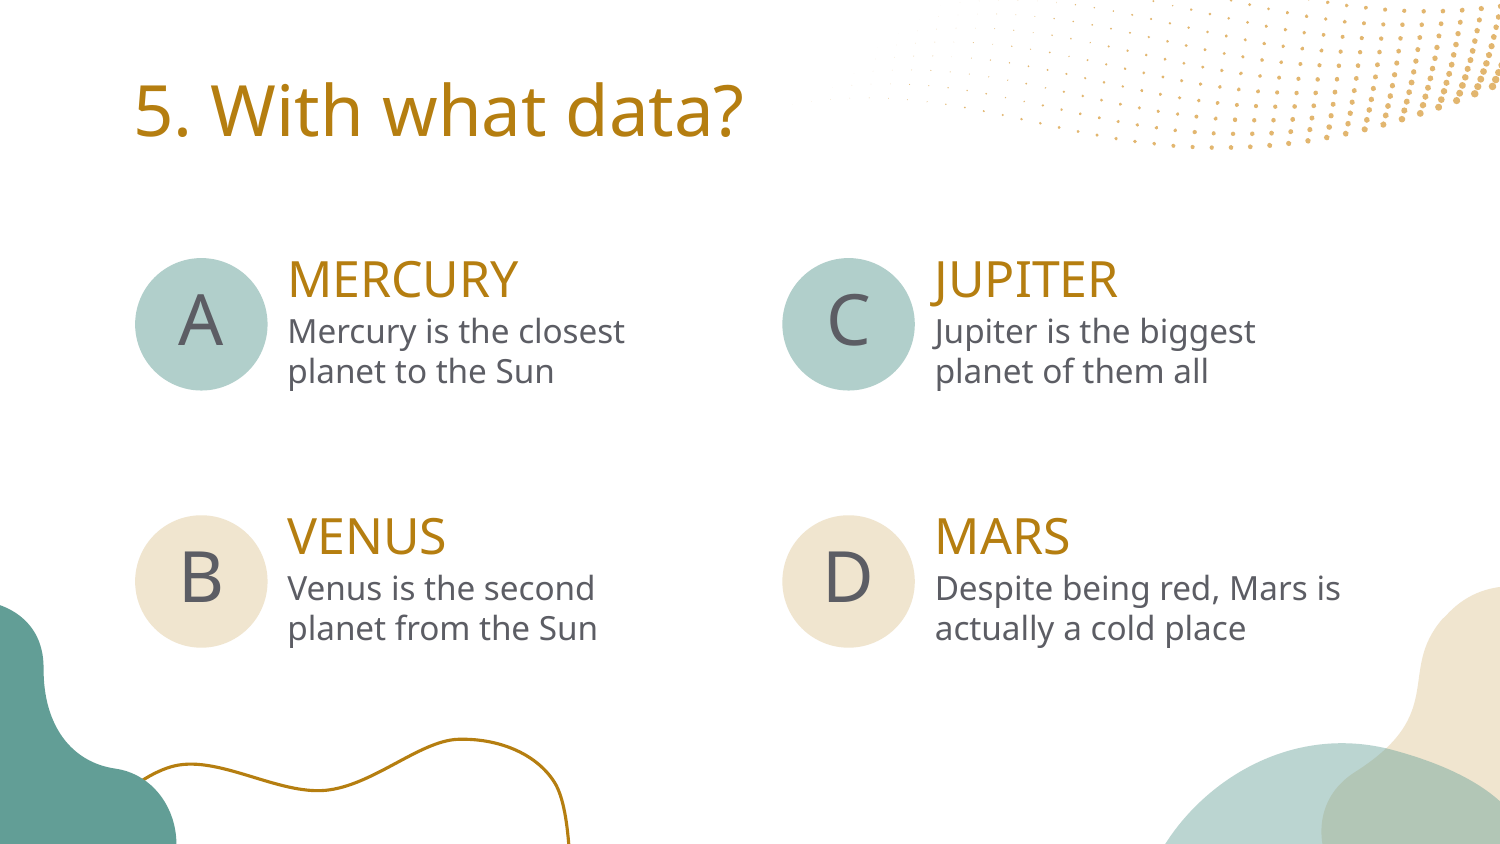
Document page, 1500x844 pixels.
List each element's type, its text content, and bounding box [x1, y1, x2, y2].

text_box [798, 625, 899, 648]
subtitle Mercury is the closest planet to the Sun [272, 306, 718, 394]
subtitle VENUS [272, 503, 718, 564]
subtitle Venus is the second planet from the Sun [272, 564, 718, 651]
text_box [151, 515, 252, 538]
text_box [152, 258, 251, 280]
text_box [905, 289, 915, 359]
text_box [782, 547, 792, 616]
text_box [151, 368, 252, 391]
subtitle JUPITER [919, 246, 1365, 306]
subtitle MERCURY [272, 246, 718, 306]
text_box [135, 546, 145, 617]
title 5. With what data? [118, 51, 1382, 149]
subtitle Jupiter is the biggest planet of them all [919, 306, 1365, 394]
text_box [258, 289, 268, 359]
title B [145, 538, 258, 625]
text_box [799, 258, 898, 280]
title A [145, 280, 258, 368]
title C [792, 280, 905, 368]
subtitle Despite being red, Mars is actually a cold place [919, 564, 1365, 651]
text_box [782, 289, 792, 359]
text_box [798, 368, 899, 391]
text_box [258, 547, 268, 616]
subtitle MARS [919, 503, 1365, 564]
text_box [135, 289, 145, 360]
text_box [151, 625, 252, 648]
text_box [798, 515, 899, 538]
title D [792, 538, 905, 625]
text_box [905, 546, 915, 617]
